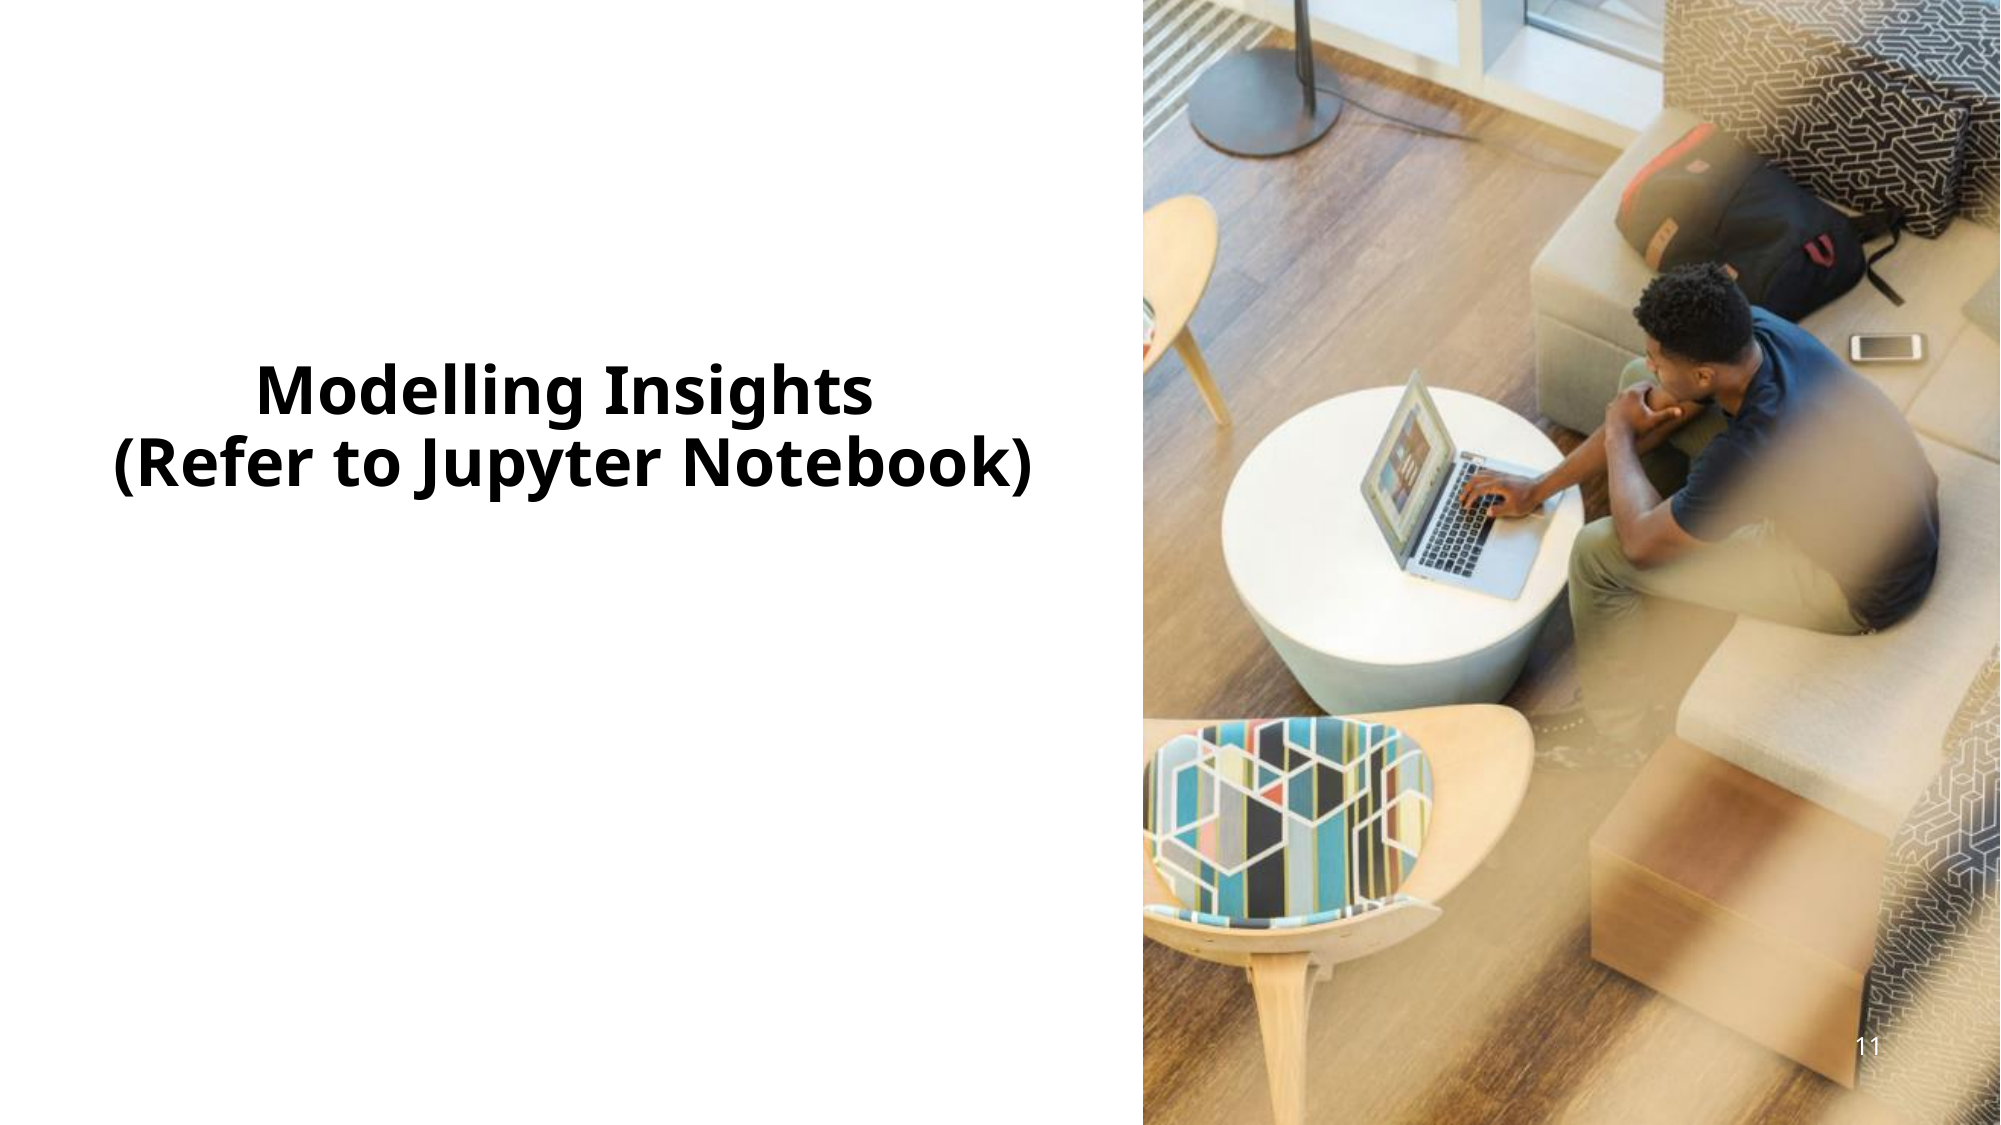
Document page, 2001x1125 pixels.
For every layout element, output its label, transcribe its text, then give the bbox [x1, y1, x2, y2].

title Modelling Insights (Refer to Jupyter Notebook) [36, 349, 1109, 776]
picture [1143, 0, 2000, 1125]
